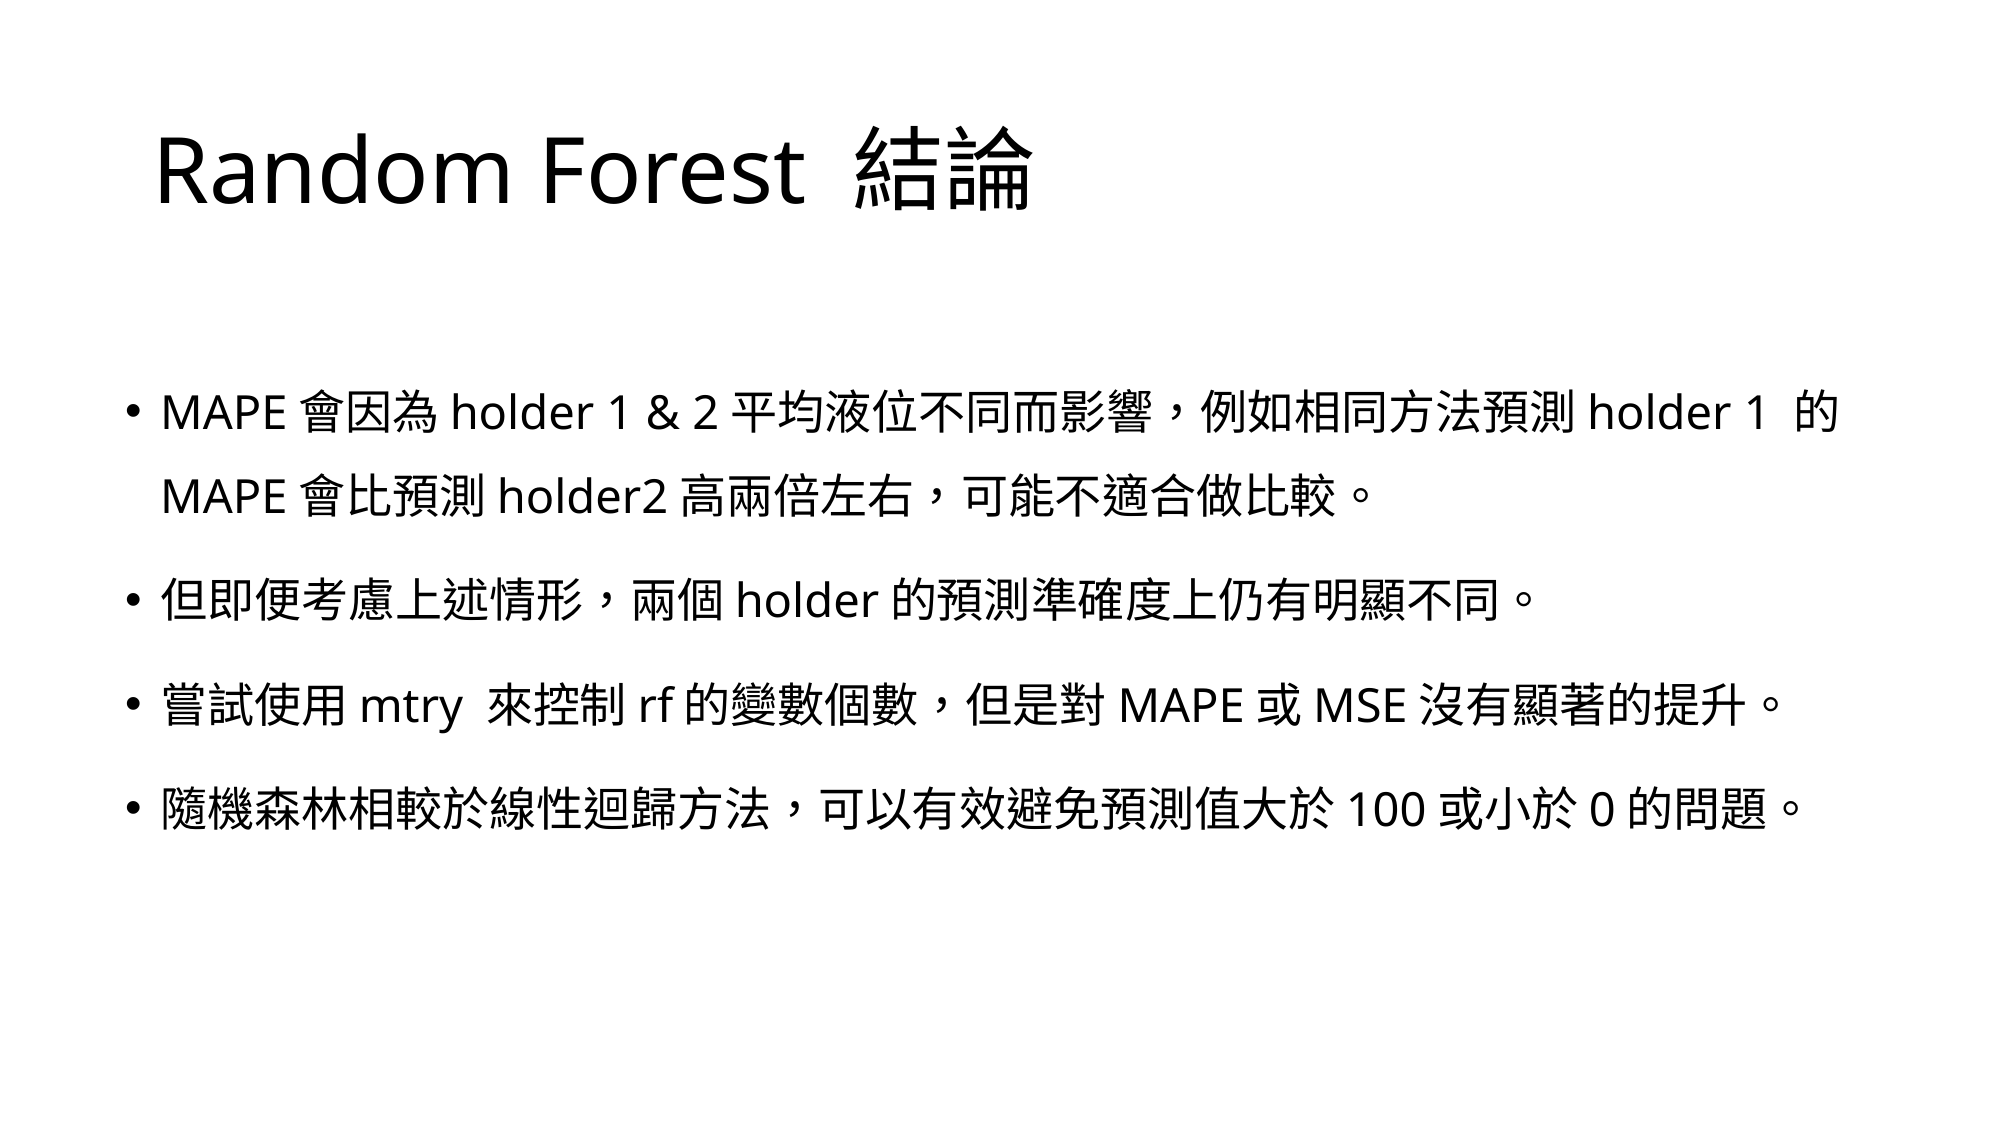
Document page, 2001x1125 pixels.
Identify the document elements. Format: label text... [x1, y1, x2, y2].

title Random Forest 結論 [137, 104, 1863, 244]
list MAPE會因為holder 1 & 2平均液位不同而影響，例如相同方法預測holder 1 的MAPE會比預測holder2高兩倍左右，可能不適合做比較。 但即便考慮上述情形，兩個holder的預測準確度上仍有明顯不同。 嘗試使用mtry 來控制rf的變數個數，但是對MAPE或MSE沒有顯著的提升。 隨機森林相較於線性迴歸方法，可以有效避免預測值大於100或小於0的問題。 [110, 346, 1863, 978]
